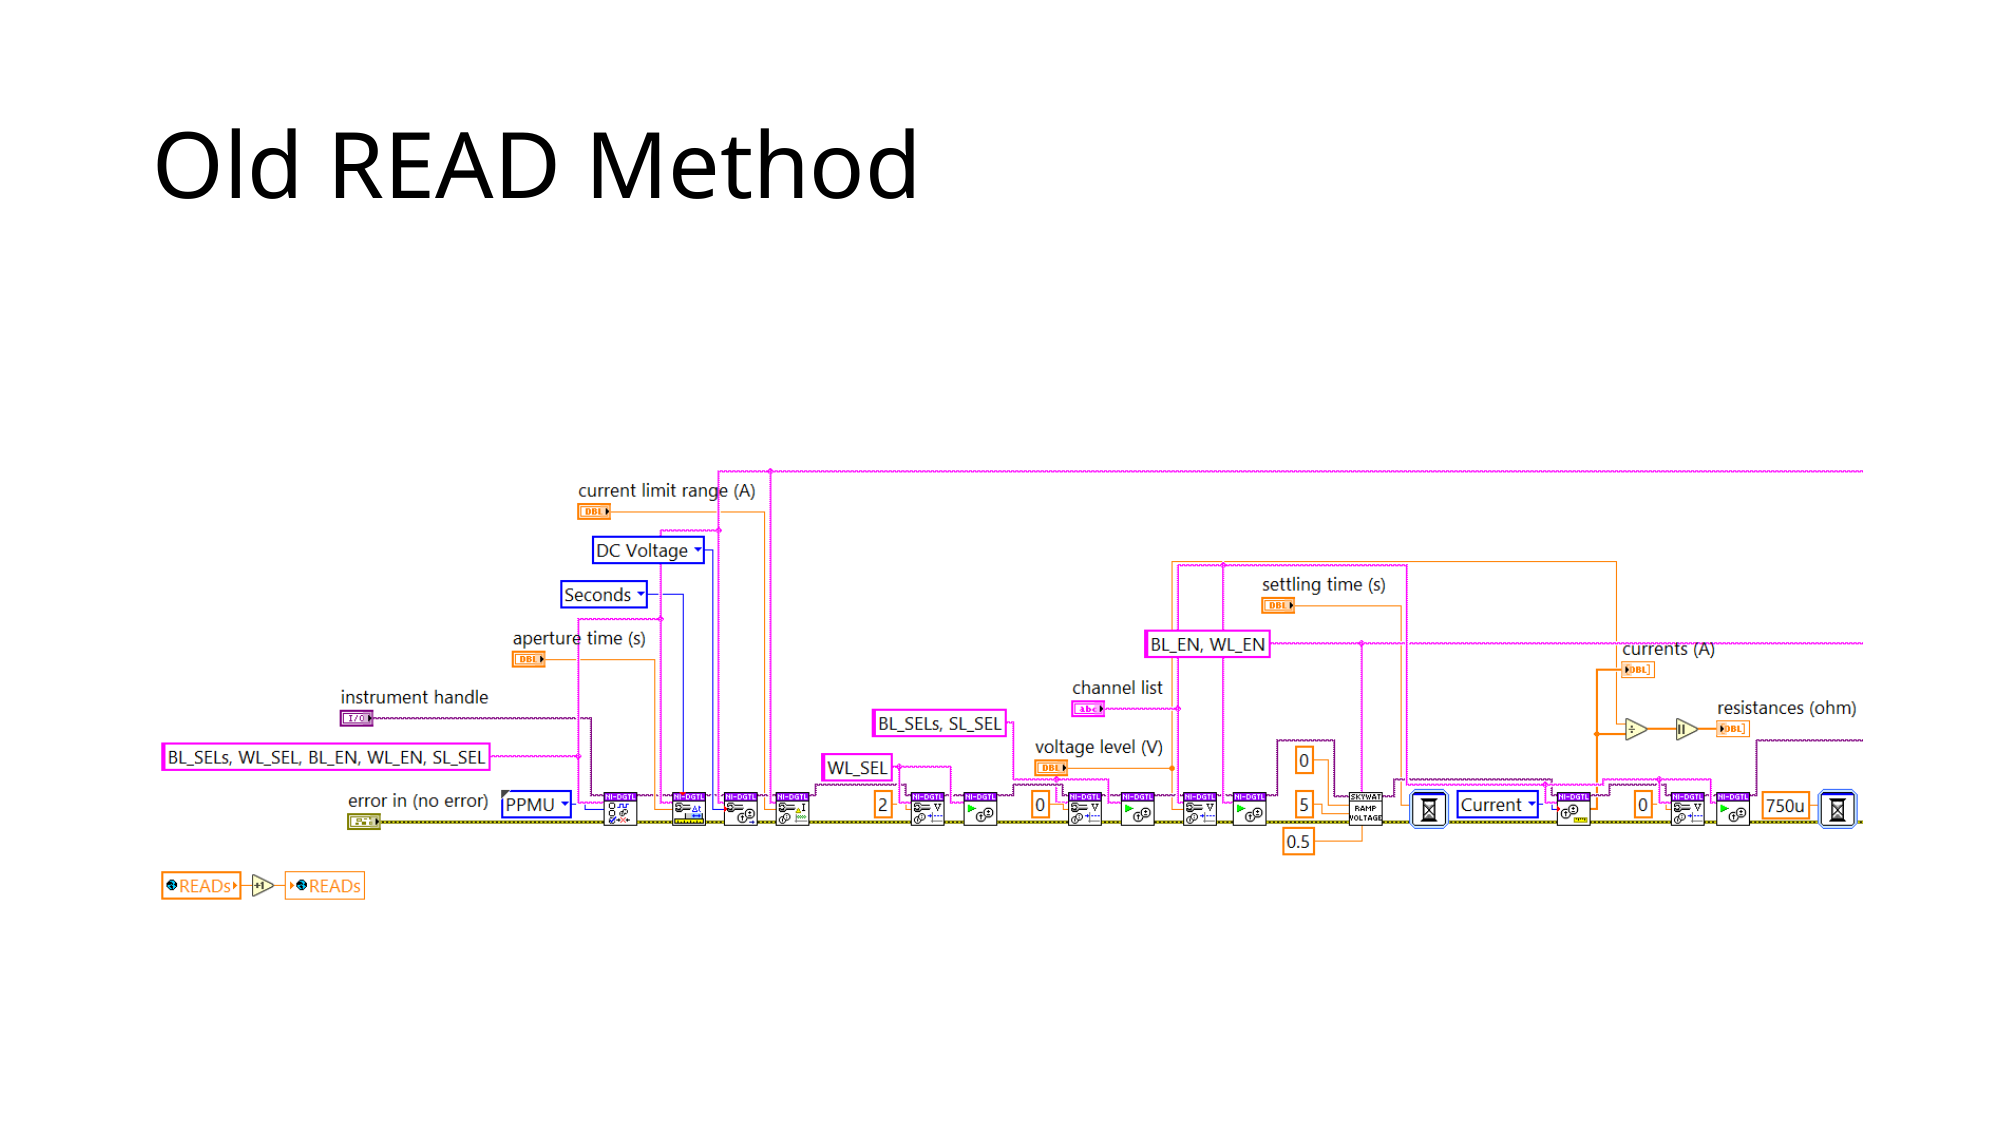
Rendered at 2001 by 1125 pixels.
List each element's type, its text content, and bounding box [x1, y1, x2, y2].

title Old READ Method [137, 59, 1863, 278]
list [137, 387, 1863, 926]
